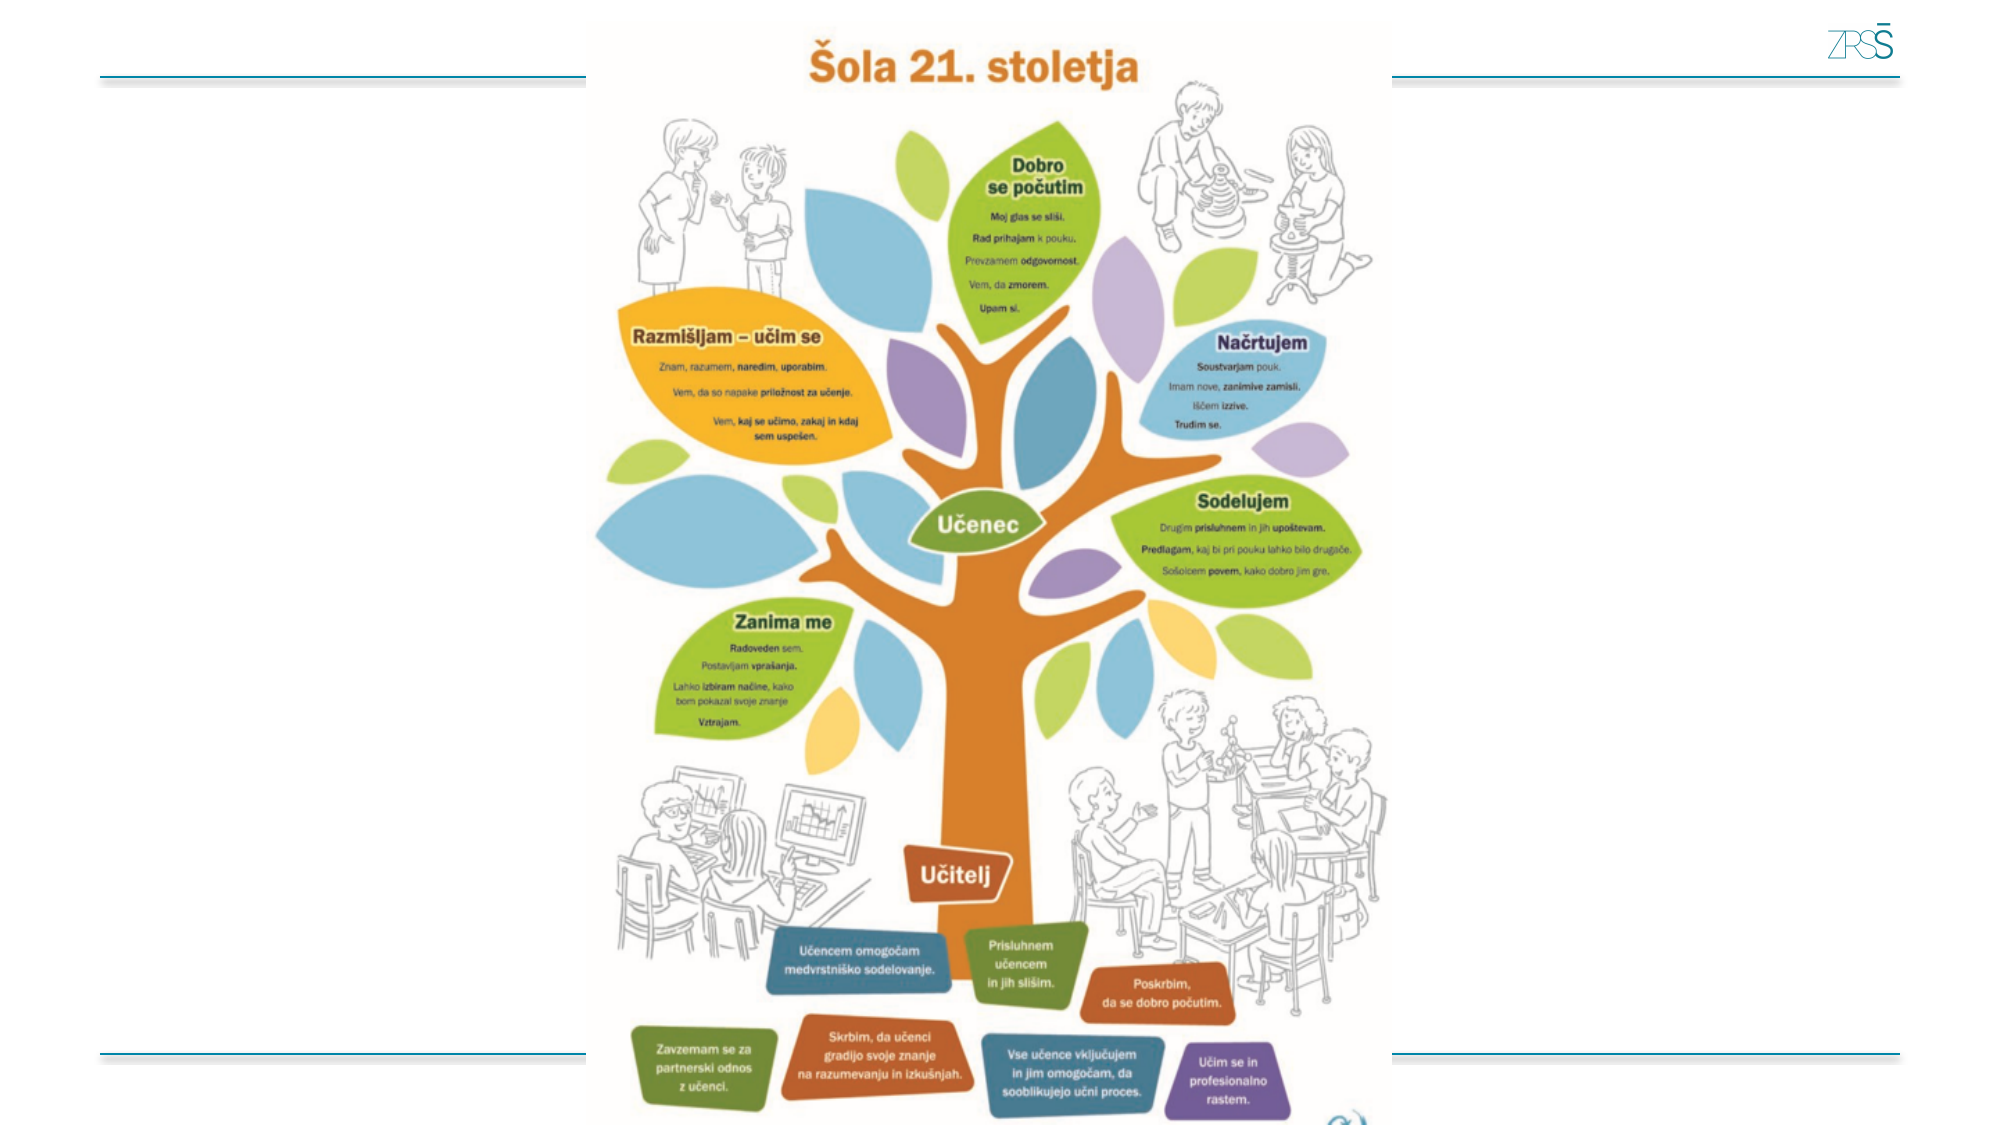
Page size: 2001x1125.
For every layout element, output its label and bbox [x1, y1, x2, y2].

picture [1828, 23, 1893, 59]
picture [585, 20, 1392, 1125]
